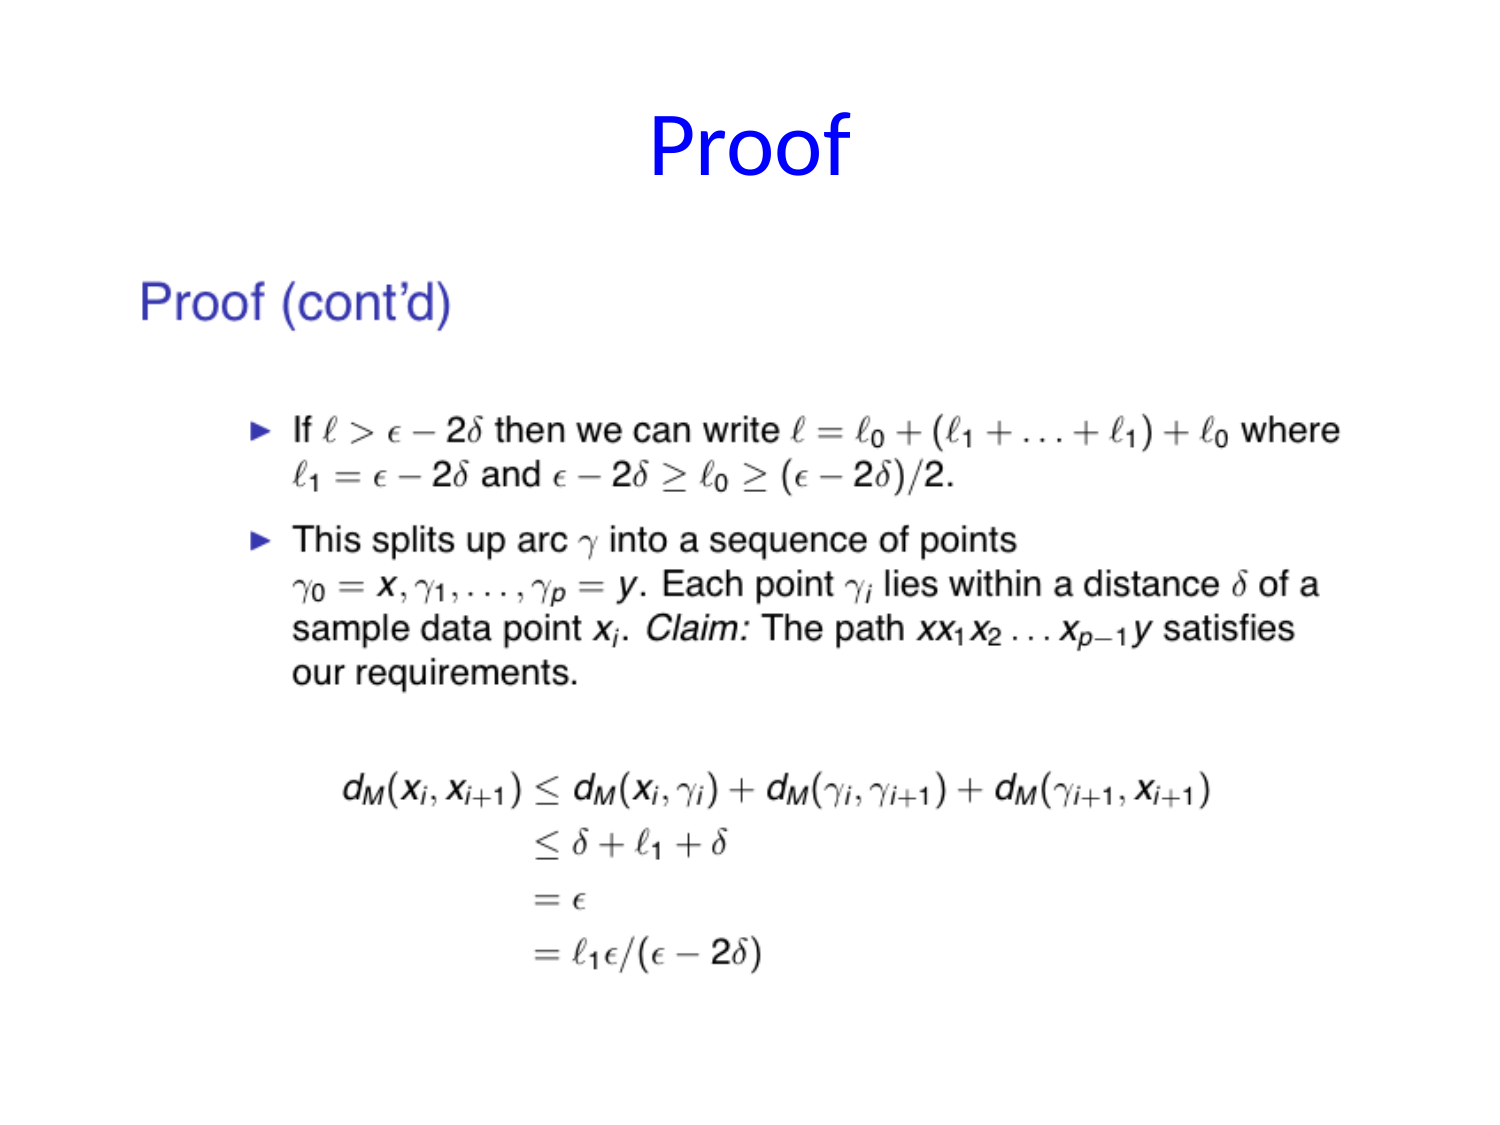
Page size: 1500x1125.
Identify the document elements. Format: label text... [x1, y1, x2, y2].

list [74, 262, 1426, 1006]
title Proof [75, 45, 1425, 233]
